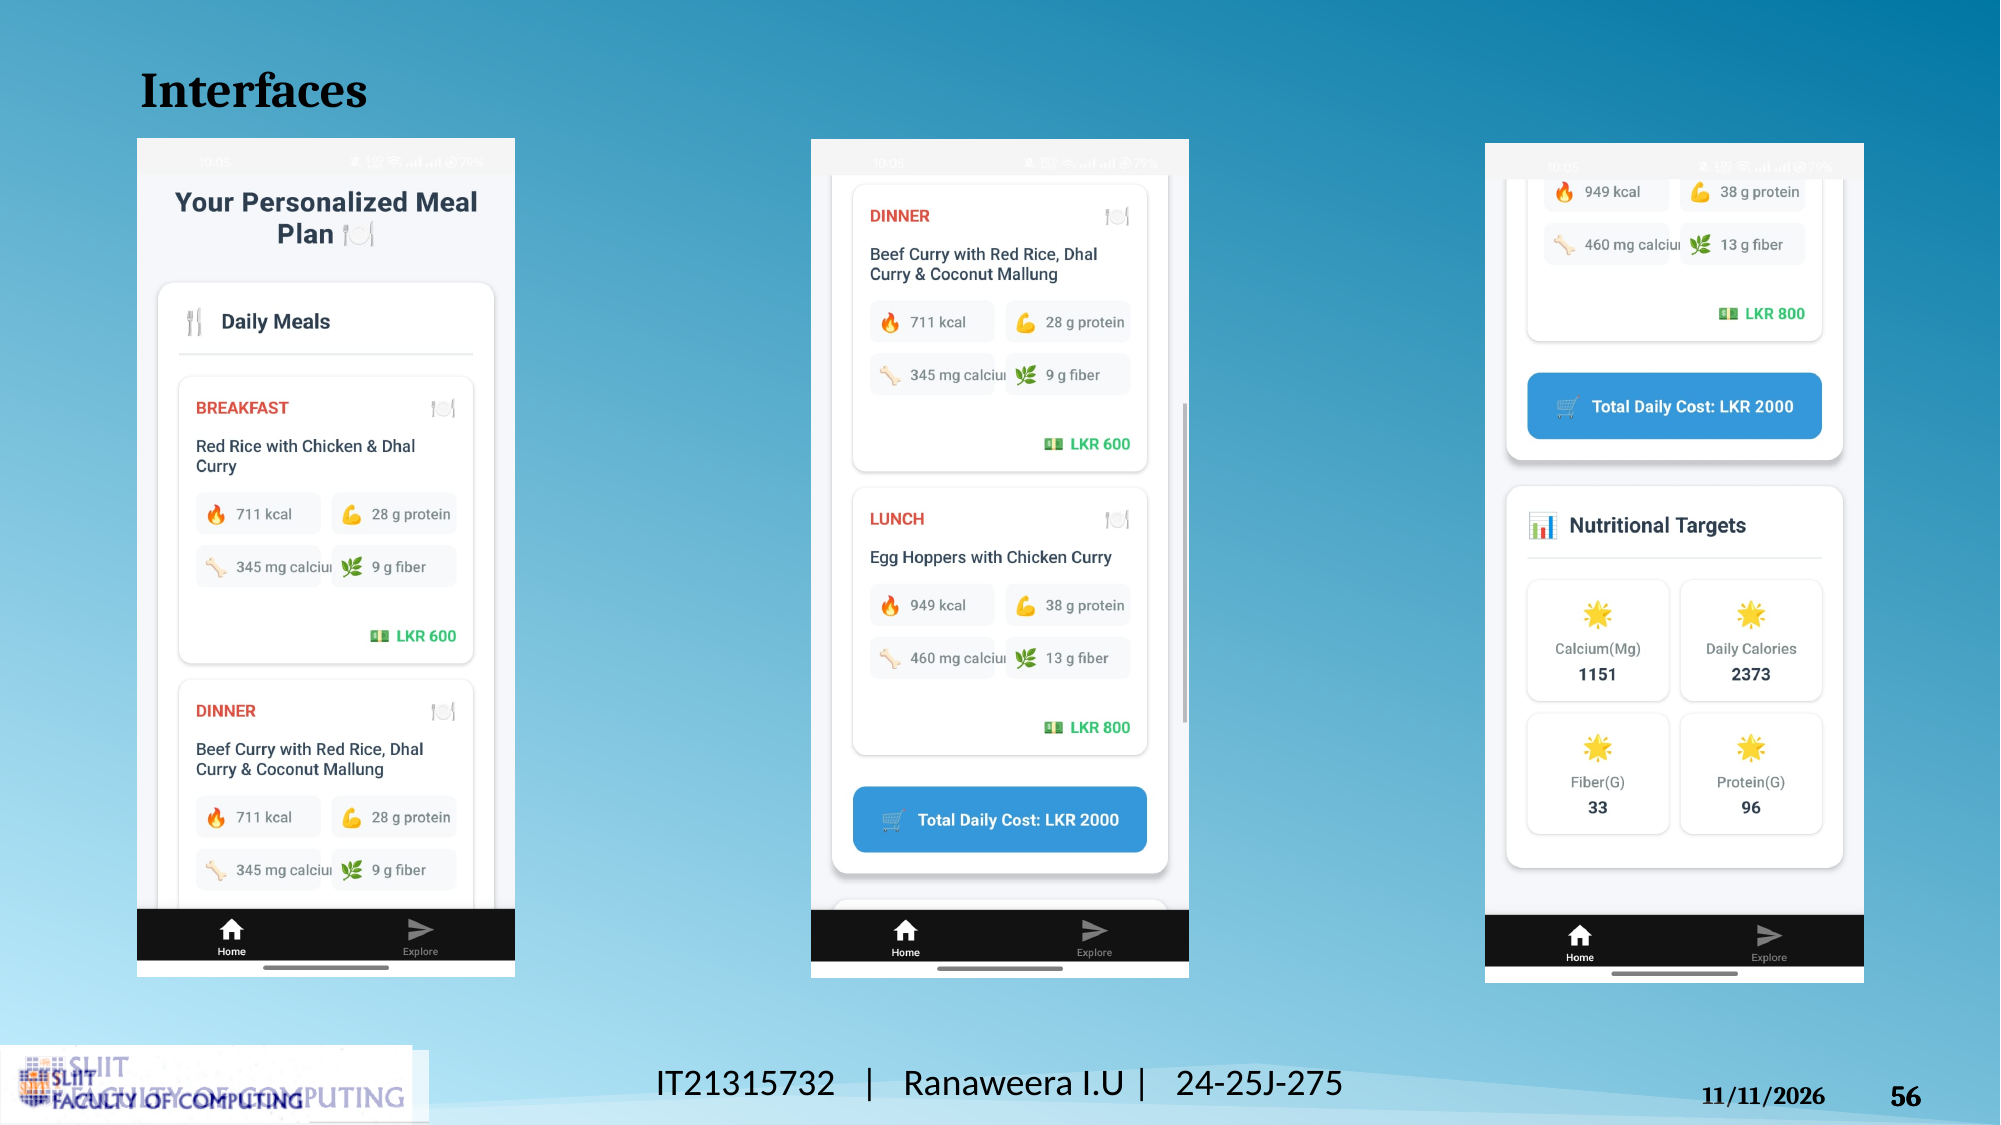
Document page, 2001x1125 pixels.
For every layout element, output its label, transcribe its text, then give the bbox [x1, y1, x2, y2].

picture [811, 139, 1189, 979]
picture [136, 138, 515, 977]
text_box Interfaces [125, 49, 573, 125]
picture [1485, 143, 1864, 983]
text_box IT21315732 | Ranaweera I.U | 24-25J-275 [500, 1050, 1500, 1111]
picture [0, 1045, 429, 1125]
